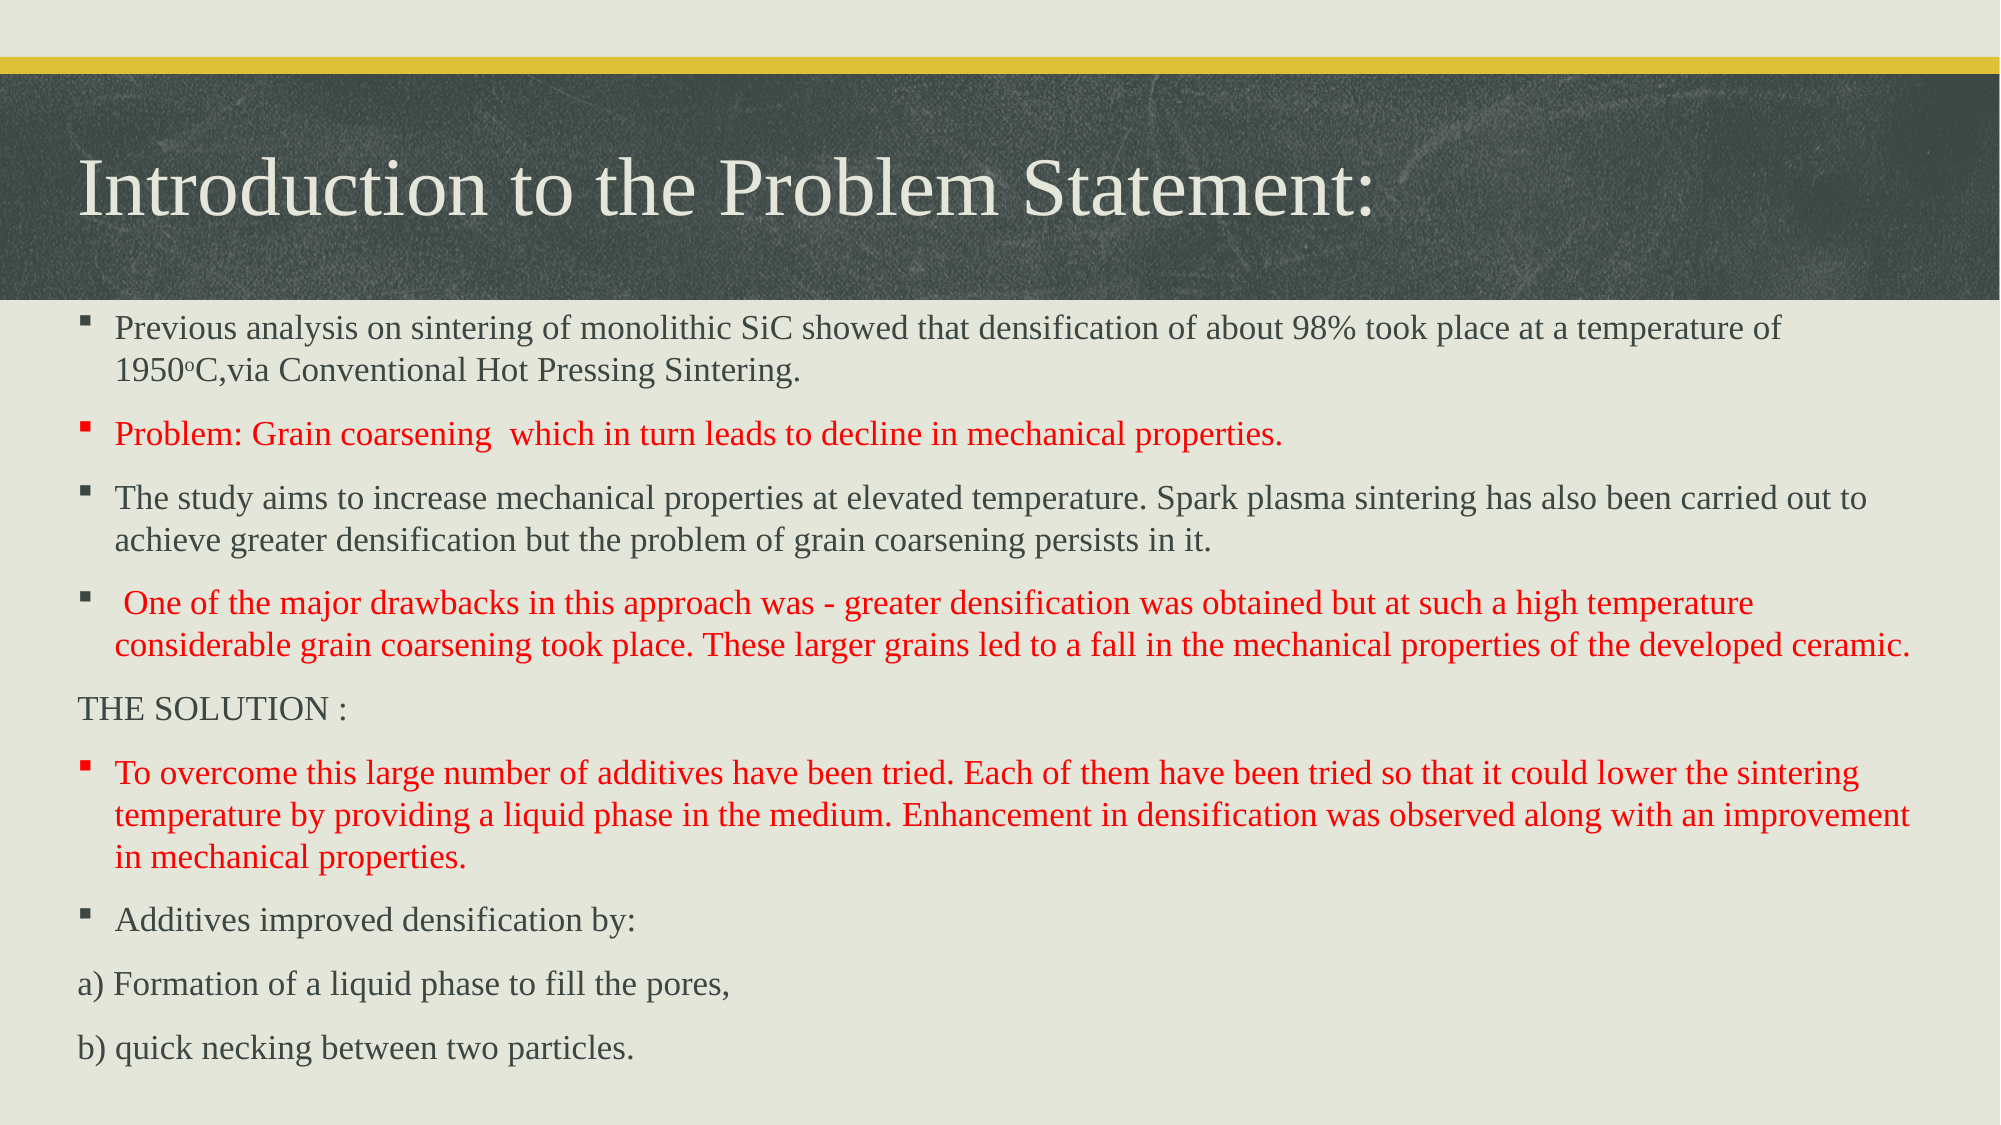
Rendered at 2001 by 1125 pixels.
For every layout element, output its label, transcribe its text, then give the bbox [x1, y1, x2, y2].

list Previous analysis on sintering of monolithic SiC showed that densification of about 98% took place at a temperature of 1950oC,via Conventional Hot Pressing Sintering. Problem: Grain coarsening which in turn leads to decline in mechanical properties. The study aims to increase mechanical properties at elevated temperature. Spark plasma sintering has also been carried out to achieve greater densification but the problem of grain coarsening persists in it. One of the major drawbacks in this approach was - greater densification was obtained but at such a high temperature considerable grain coarsening took place. These larger grains led to a fall in the mechanical properties of the developed ceramic. THE SOLUTION : To overcome this large number of additives have been tried. Each of them have been tried so that it could lower the sintering temperature by providing a liquid phase in the medium. Enhancement in densification was observed along with an improvement in mechanical properties. Additives improved densification by: a) Formation of a liquid phase to fill the pores, b) quick necking between two particles. [62, 297, 1938, 1114]
picture [0, 74, 2000, 300]
title Introduction to the Problem Statement: [62, 76, 1790, 297]
